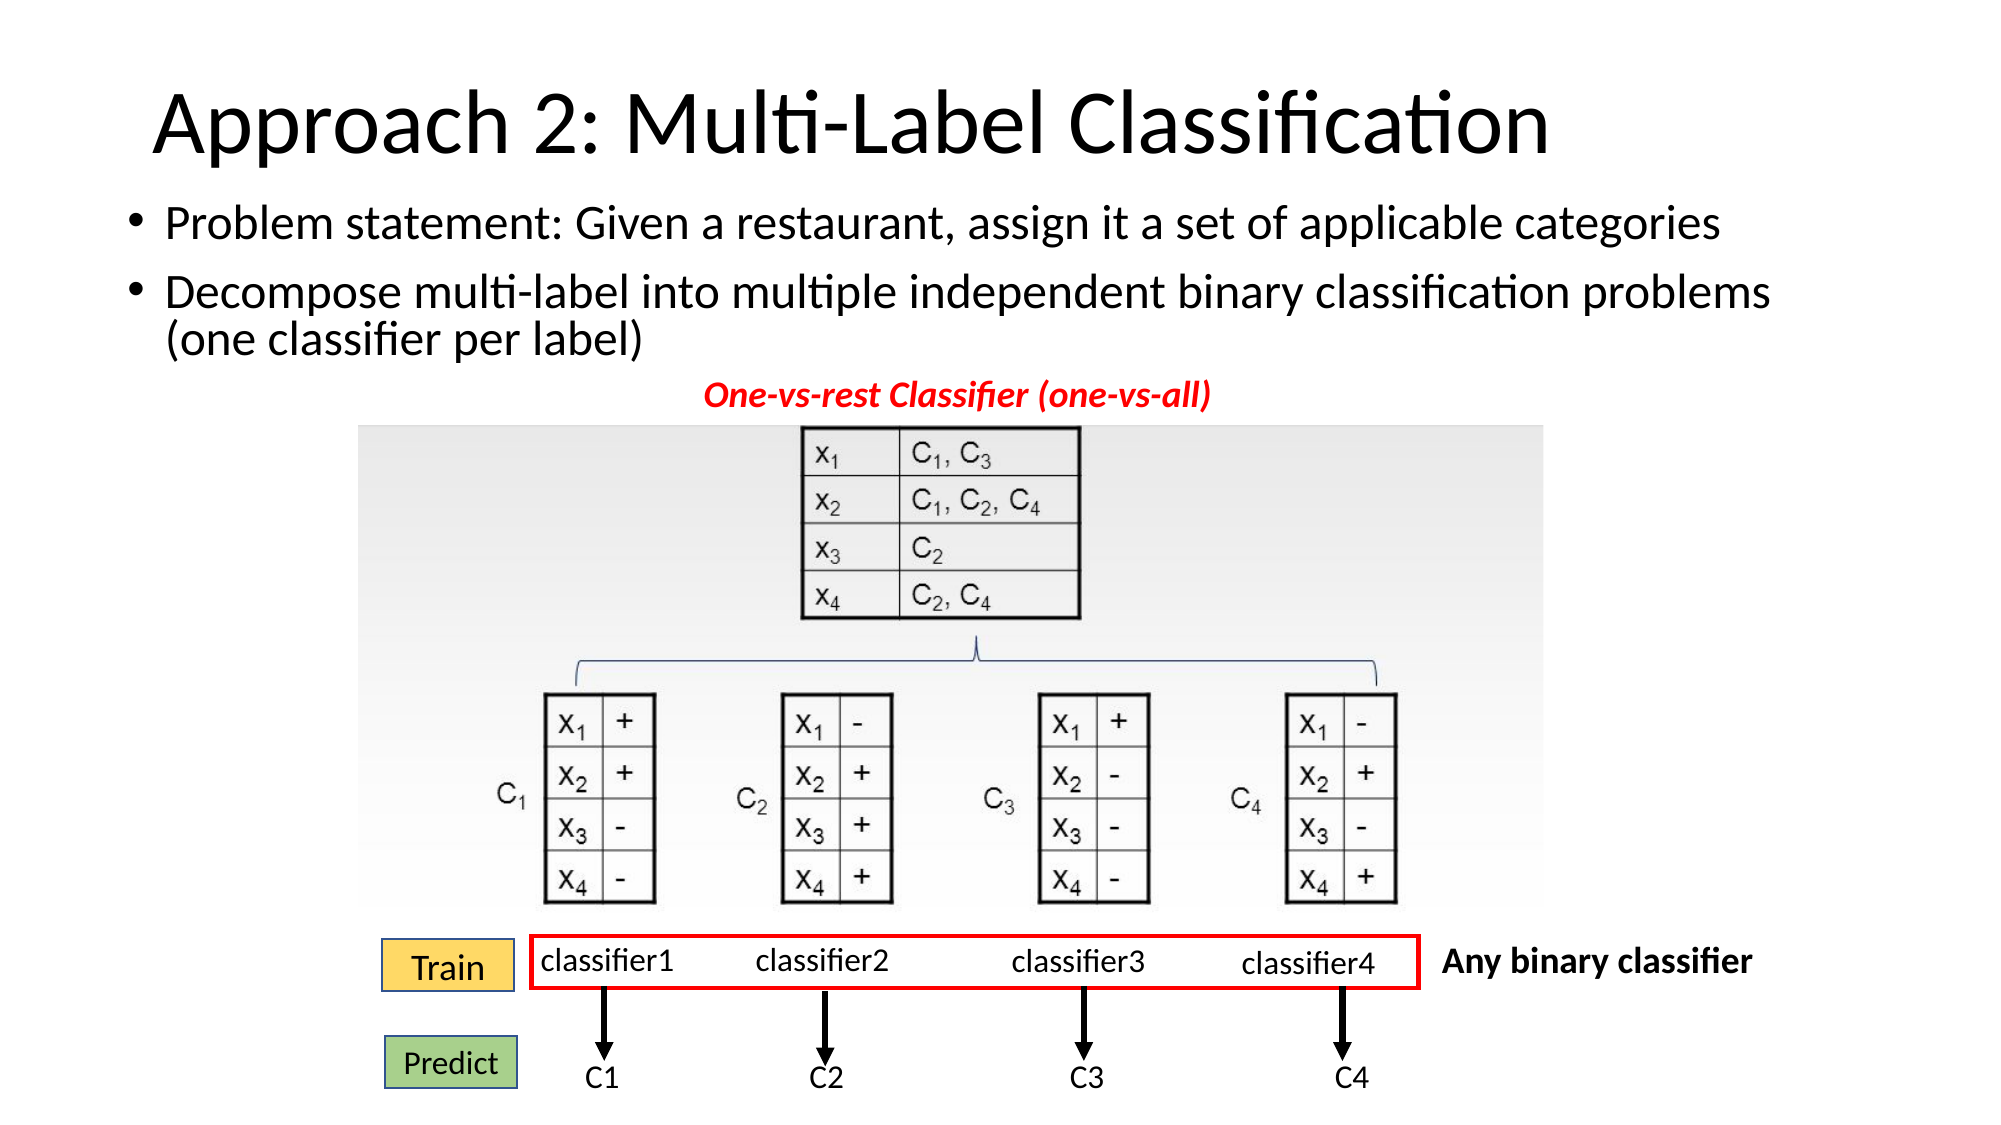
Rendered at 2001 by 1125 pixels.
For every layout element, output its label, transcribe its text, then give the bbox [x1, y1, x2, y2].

picture [357, 424, 1544, 917]
list Problem statement: Given a restaurant, assign it a set of applicable categories Decompose multi-label into multiple independent binary classification problems (one classifier per label) [112, 194, 1838, 384]
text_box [385, 985, 1386, 1104]
title Approach 2: Multi-Label Classification [137, 15, 1863, 233]
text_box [382, 930, 1419, 992]
text_box Any binary classifier [1426, 928, 1772, 990]
text_box One-vs-rest Classifier (one-vs-all) [688, 362, 1234, 423]
